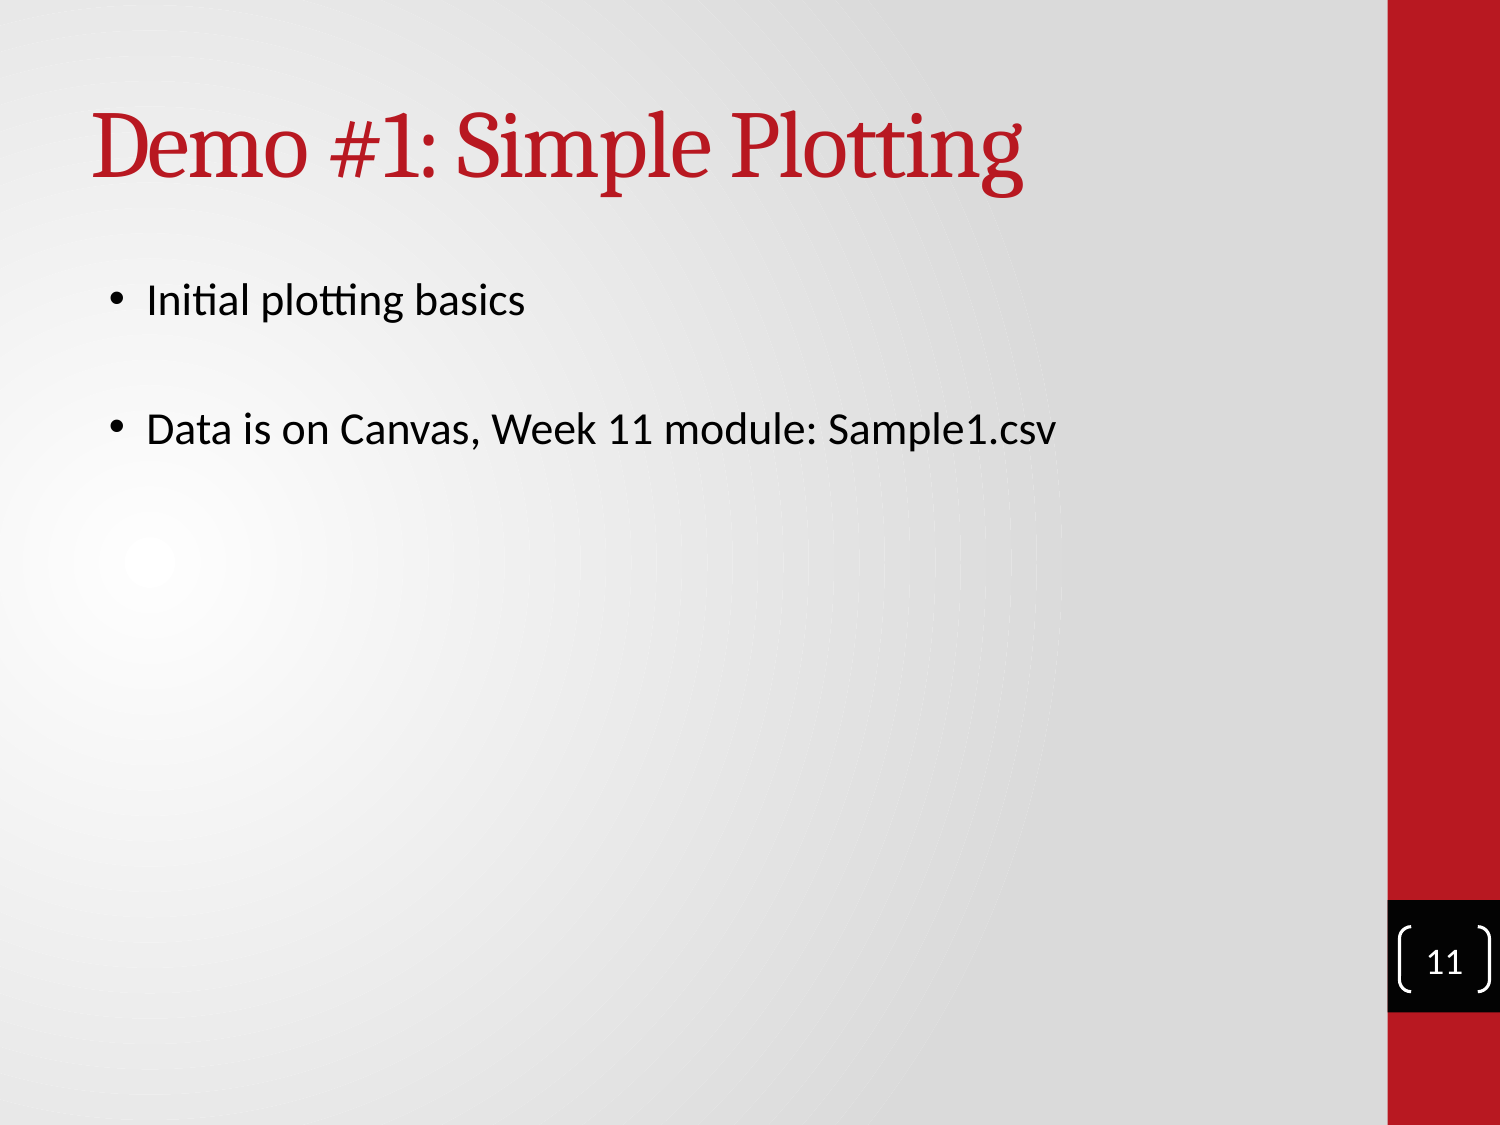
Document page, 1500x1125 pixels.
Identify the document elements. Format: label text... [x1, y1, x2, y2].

title Demo #1: Simple Plotting [75, 45, 1325, 233]
slide_number 11 [1397, 925, 1492, 994]
list Initial plotting basics Data is on Canvas, Week 11 module: Sample1.csv [75, 262, 1325, 1050]
